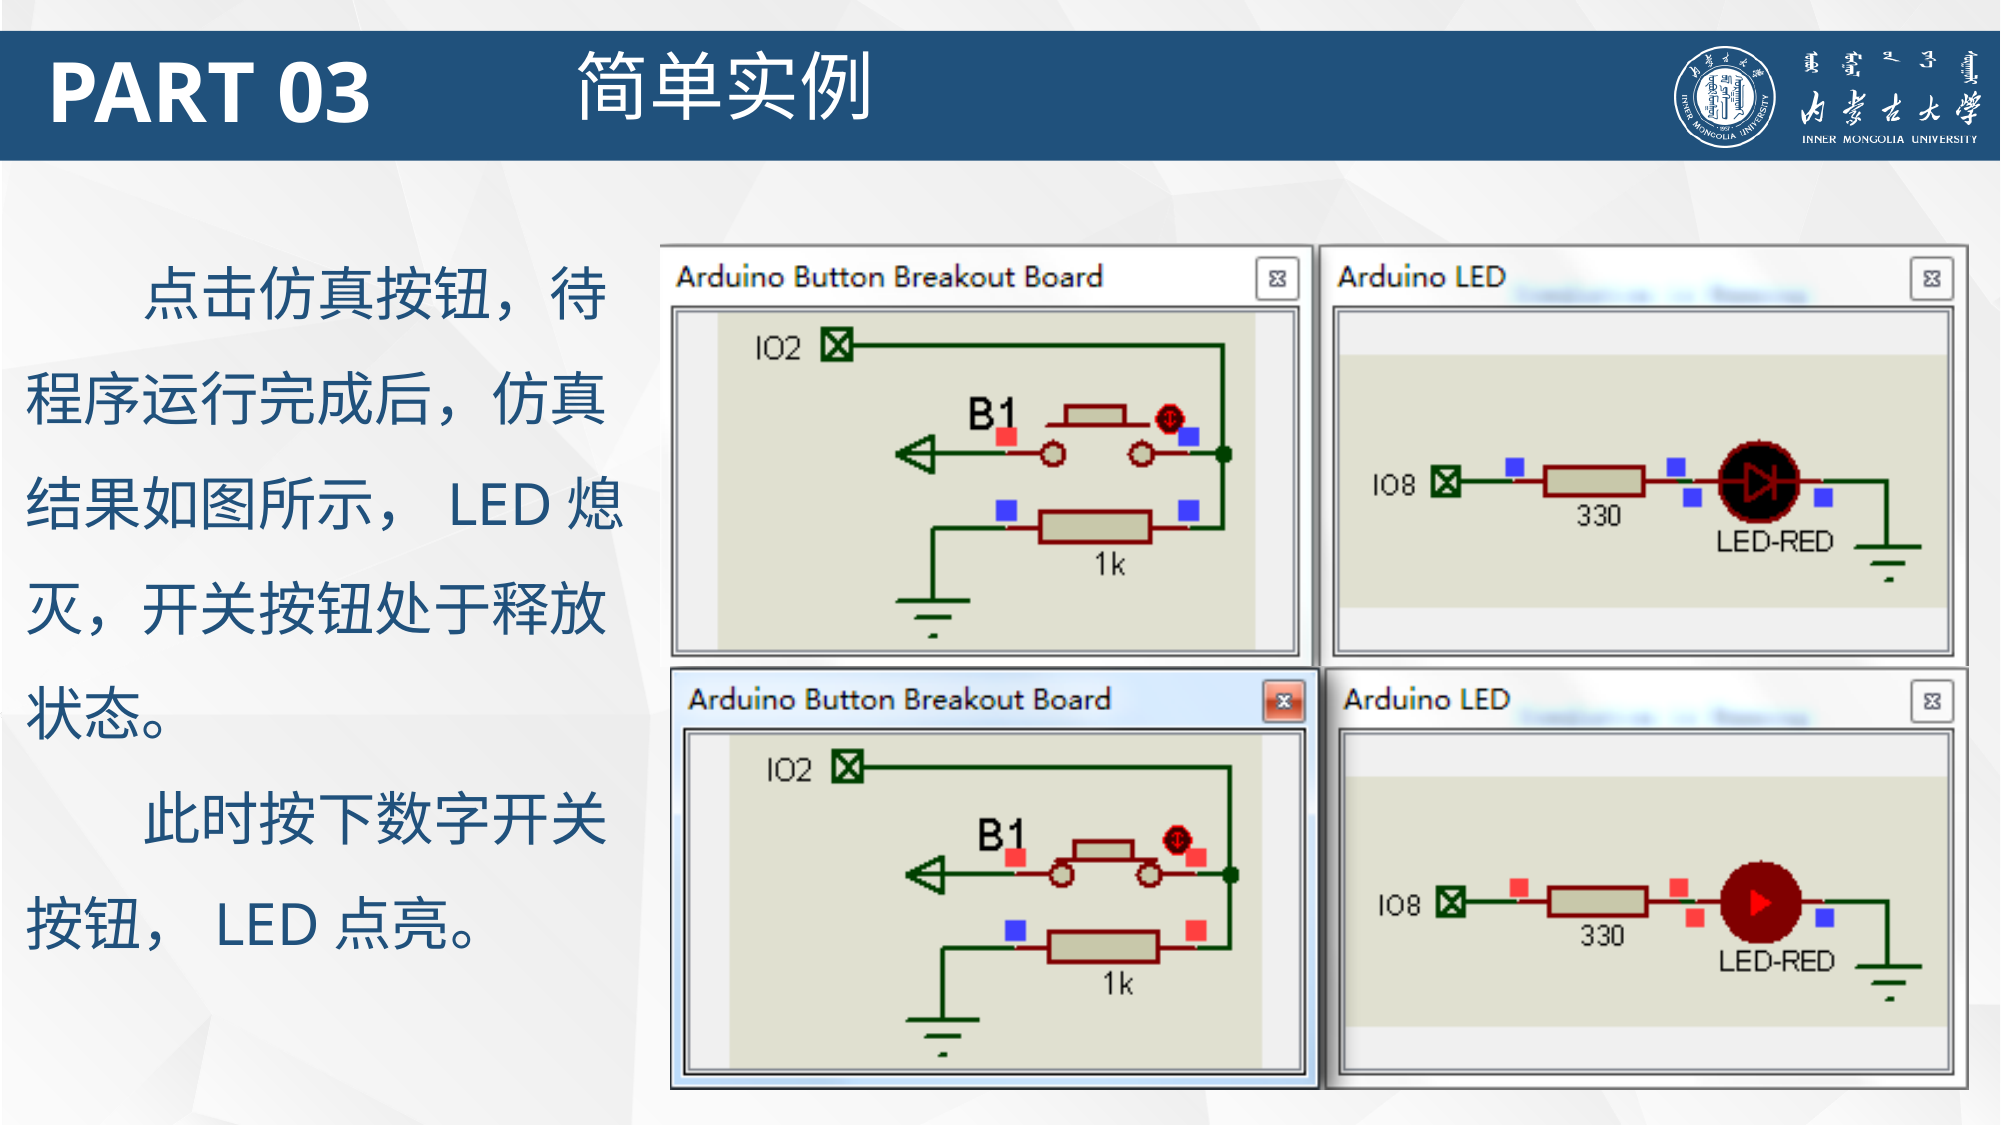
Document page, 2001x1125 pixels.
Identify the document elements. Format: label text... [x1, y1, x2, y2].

list PART 03 [32, 42, 481, 148]
picture [1673, 46, 1986, 150]
picture [0, 0, 2001, 1125]
text_box 点击仿真按钮，待程序运行完成后，仿真结果如图所示，LED熄灭，开关按钮处于释放状态。 此时按下数字开关按钮，LED点亮。 [10, 214, 661, 1070]
list 简单实例 [559, 42, 1485, 158]
